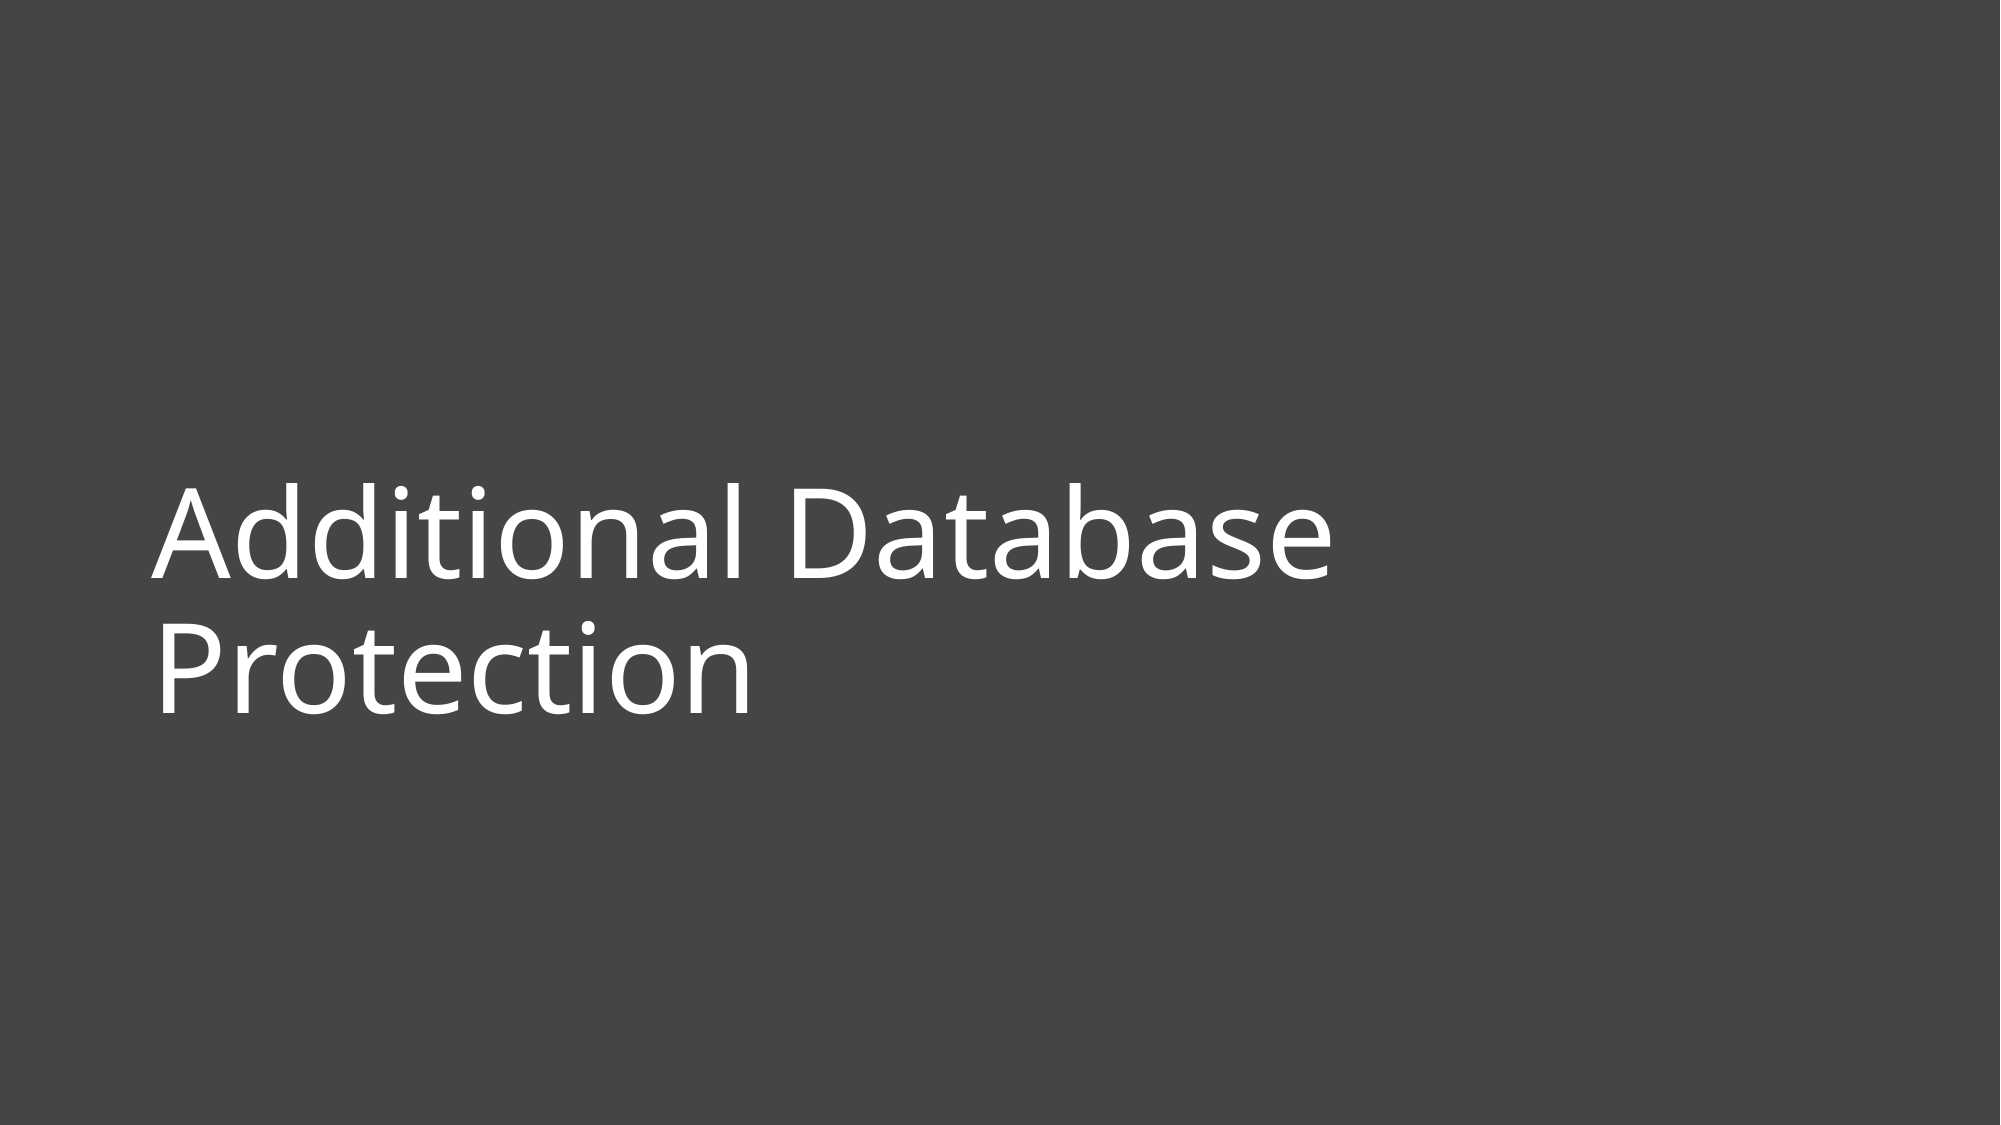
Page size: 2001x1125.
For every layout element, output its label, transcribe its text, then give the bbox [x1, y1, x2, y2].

title Additional Database Protection [136, 280, 1862, 749]
